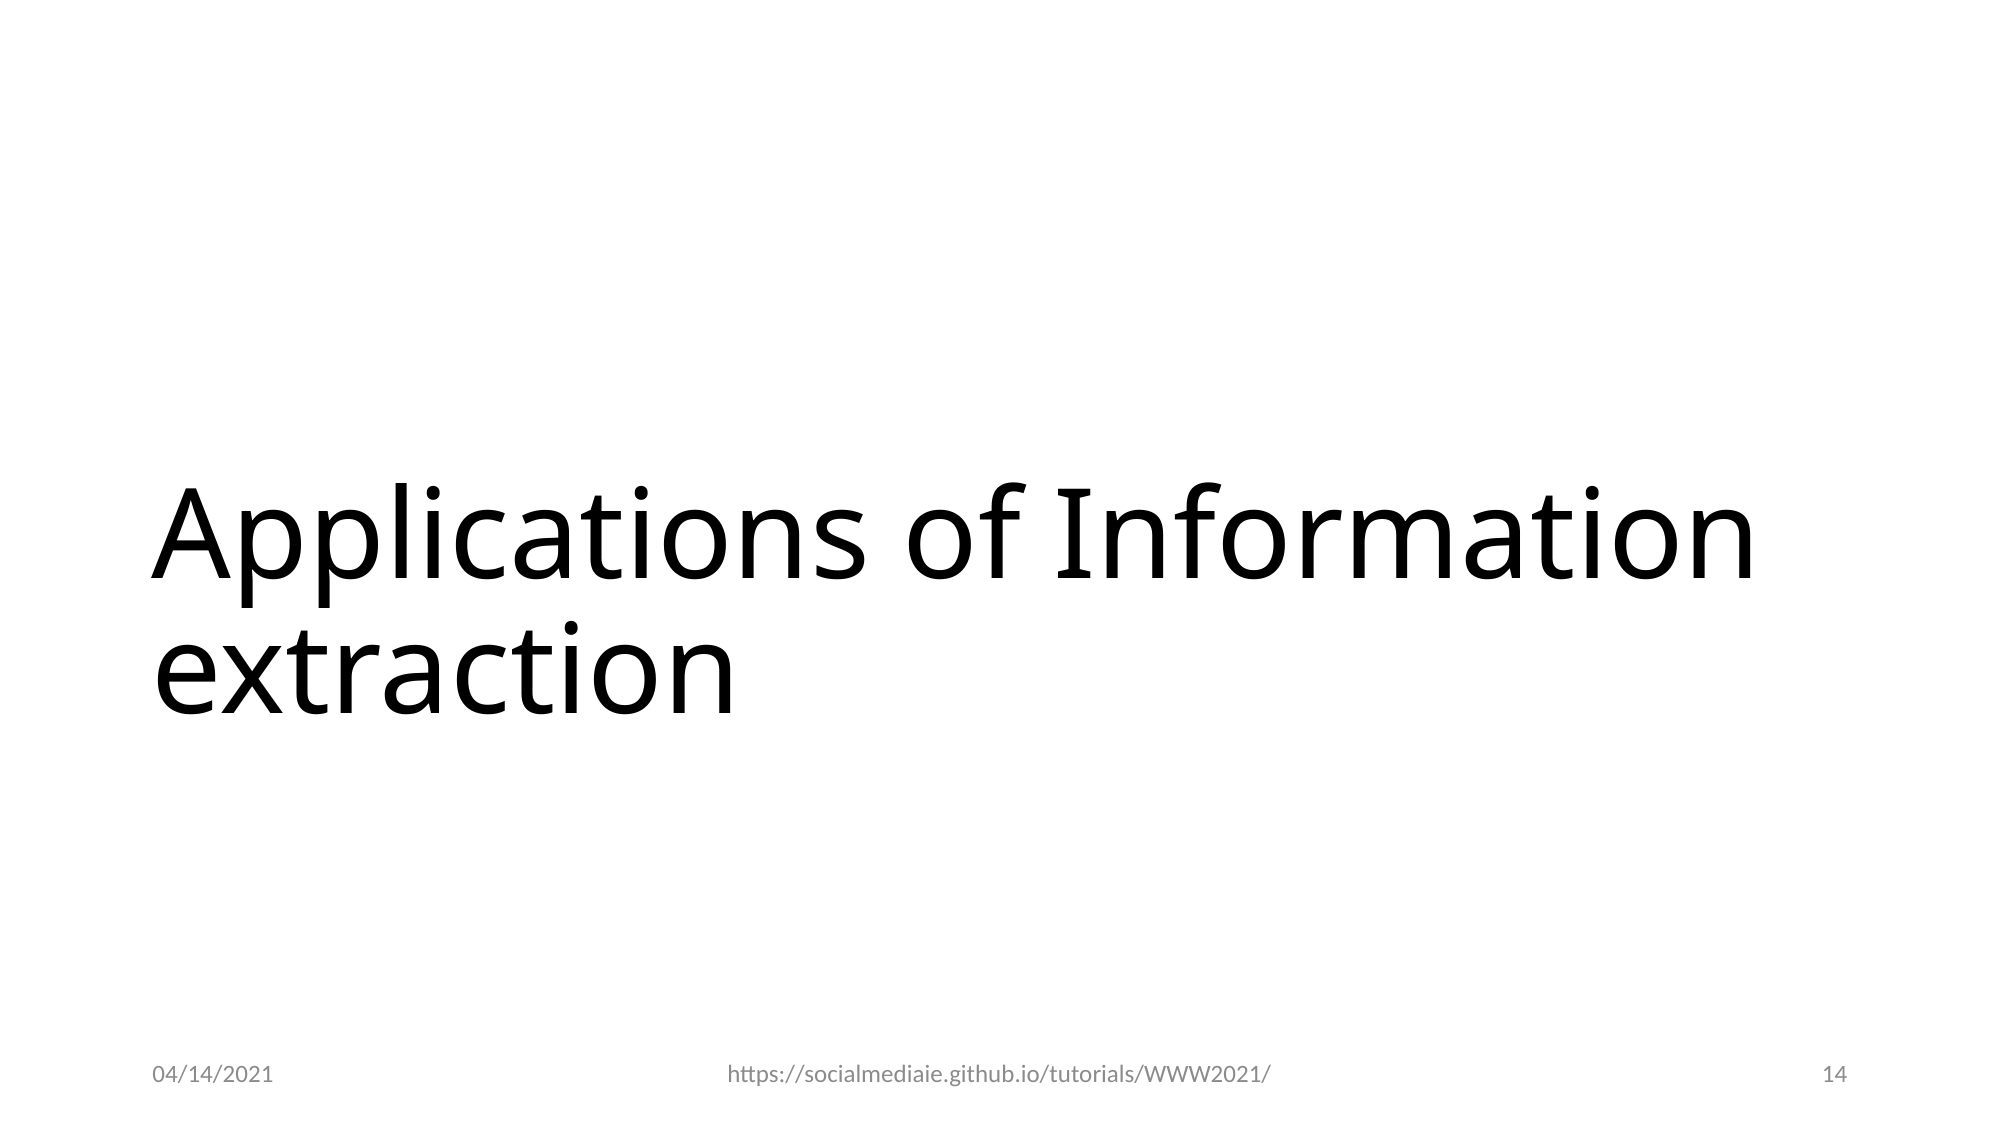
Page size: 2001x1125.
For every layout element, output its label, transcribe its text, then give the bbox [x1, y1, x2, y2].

title Applications of Information extraction [136, 280, 1862, 749]
slide_number 14 [1412, 1042, 1863, 1103]
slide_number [137, 1042, 588, 1103]
footer https://socialmediaie.github.io/tutorials/WWW2021/ [662, 1042, 1338, 1103]
